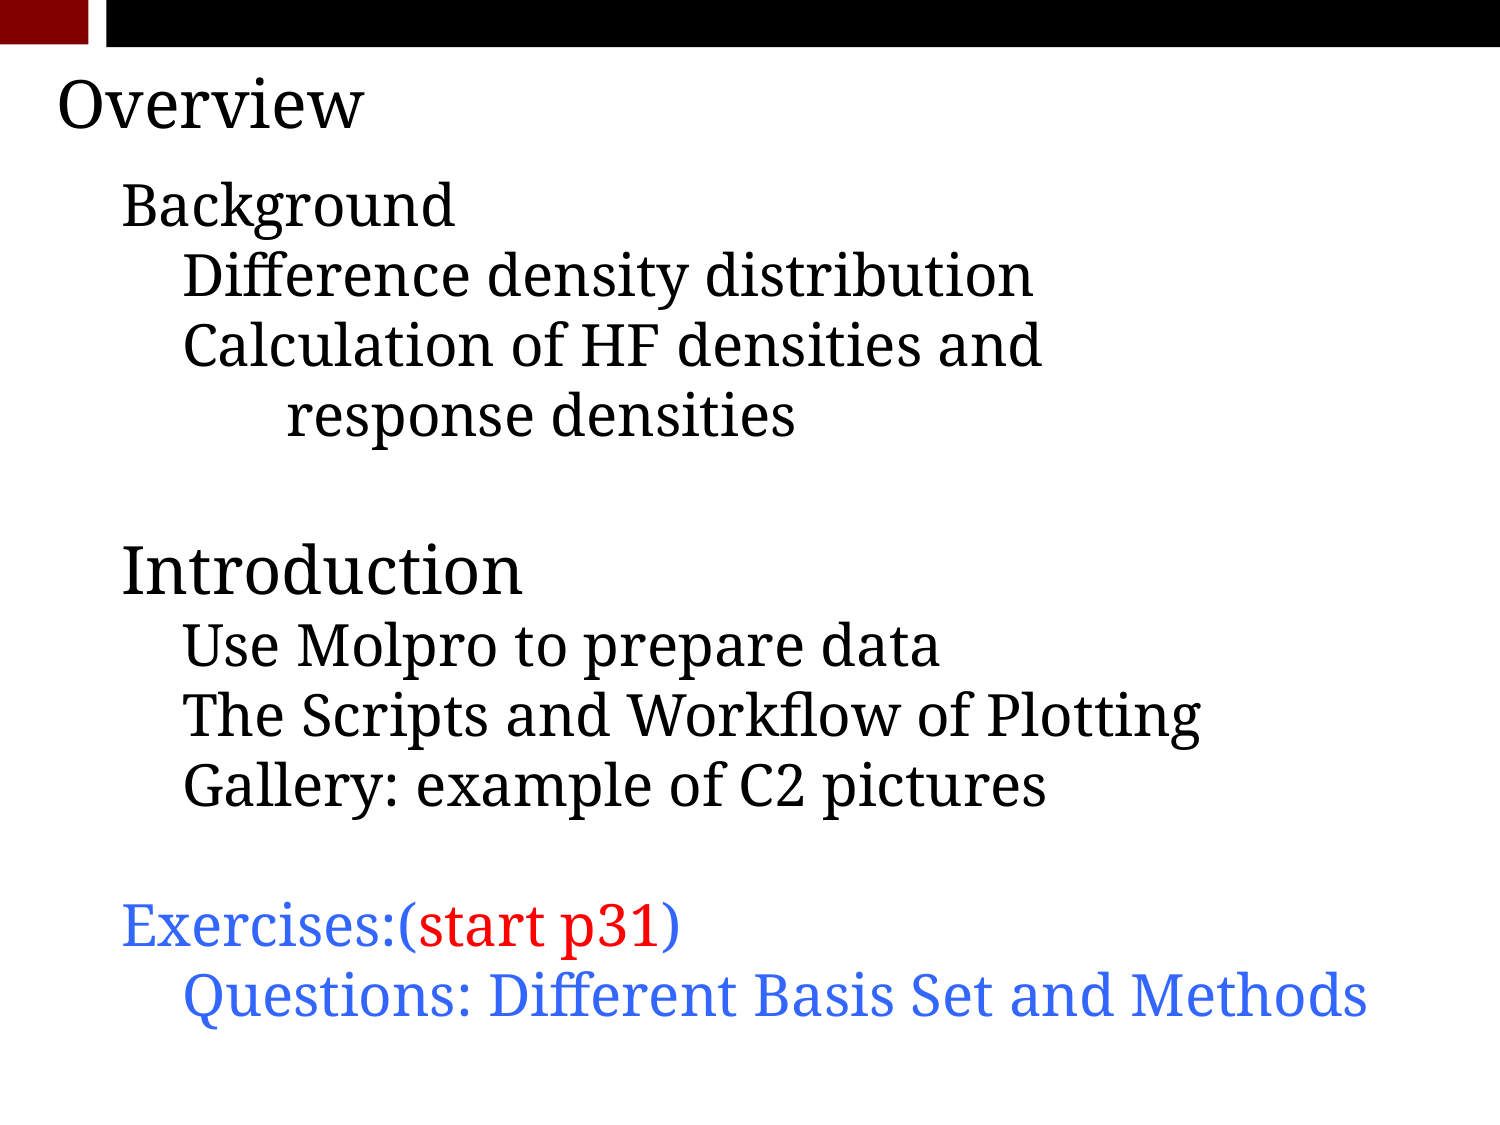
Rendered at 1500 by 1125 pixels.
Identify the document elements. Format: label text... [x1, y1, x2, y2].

text_box [0, 0, 89, 45]
text_box Background Difference density distribution Calculation of HF densities and response densities Introduction Use Molpro to prepare data The Scripts and Workflow of Plotting Gallery: example of C2 pictures Exercises:(start p31) Questions: Different Basis Set and Methods [106, 160, 1436, 1036]
text_box [106, 0, 1500, 48]
text_box Overview [41, 54, 1388, 150]
